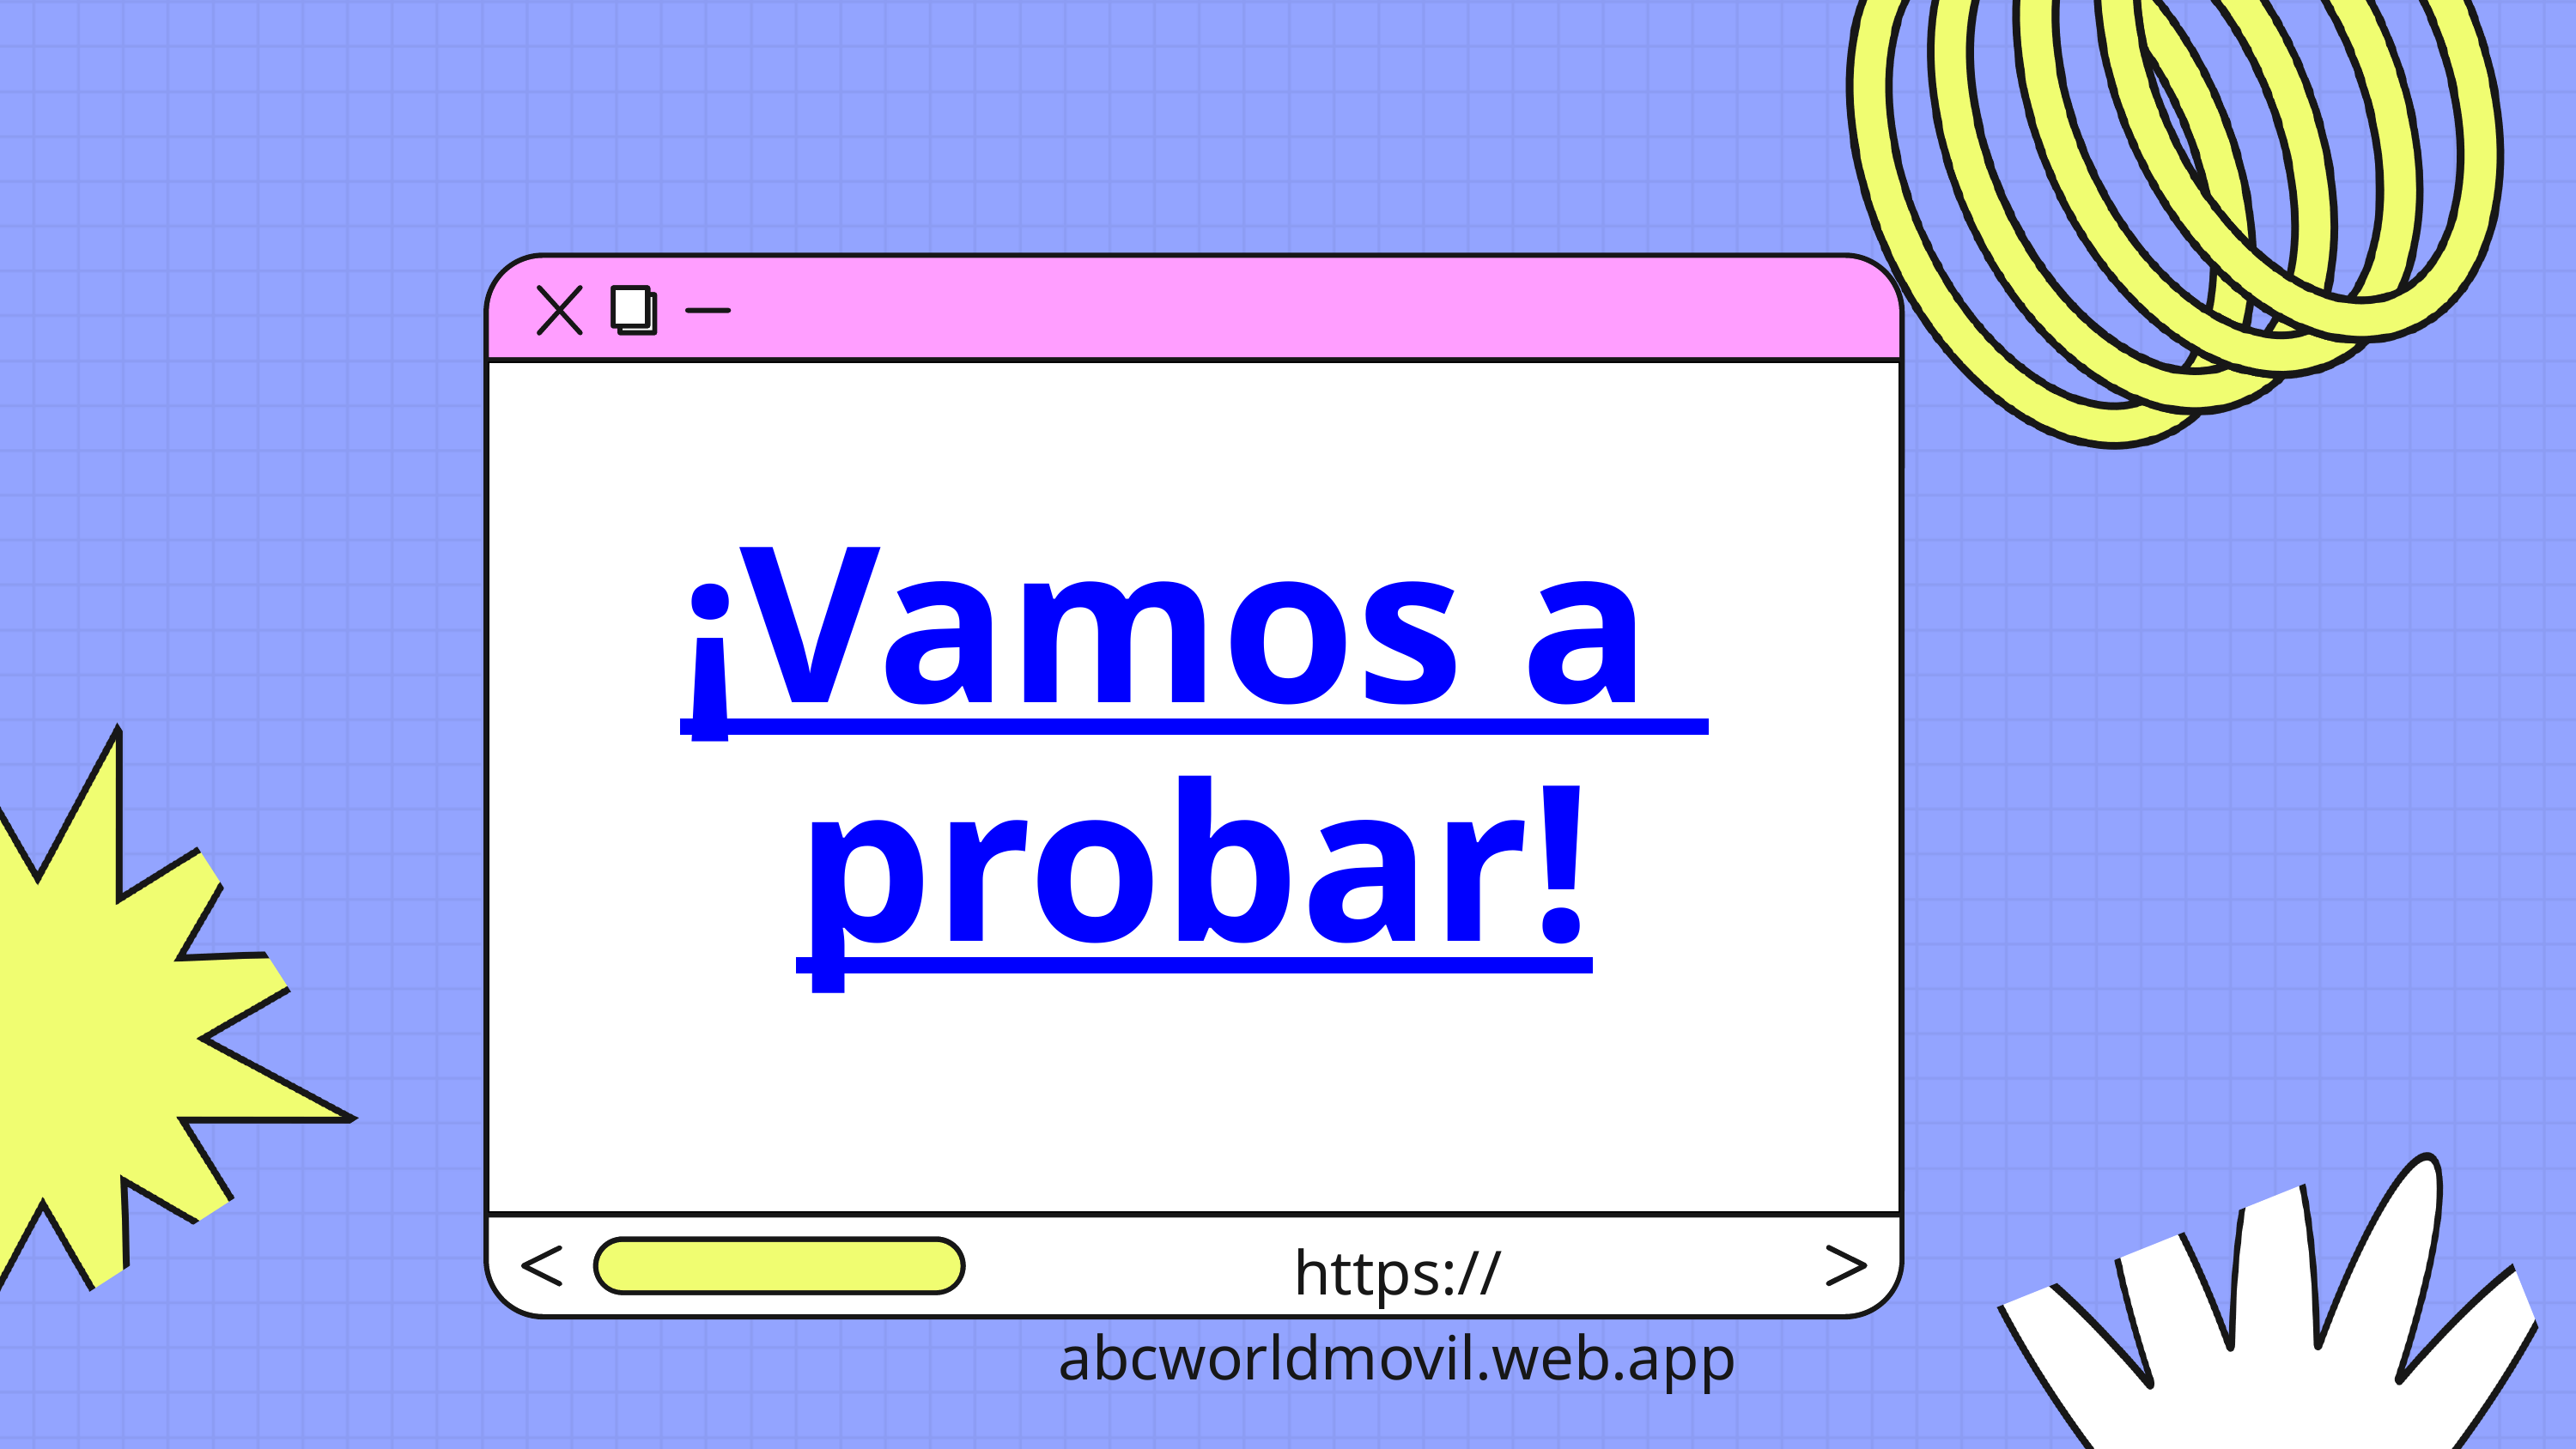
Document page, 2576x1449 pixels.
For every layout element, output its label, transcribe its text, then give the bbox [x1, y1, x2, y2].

text_box [0, 0, 2576, 1449]
text_box [1970, 1123, 2576, 1449]
text_box https://abcworldmovil.web.app [956, 1327, 1839, 1392]
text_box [483, 252, 1905, 1320]
text_box [0, 712, 369, 1350]
text_box [1839, 0, 2510, 456]
